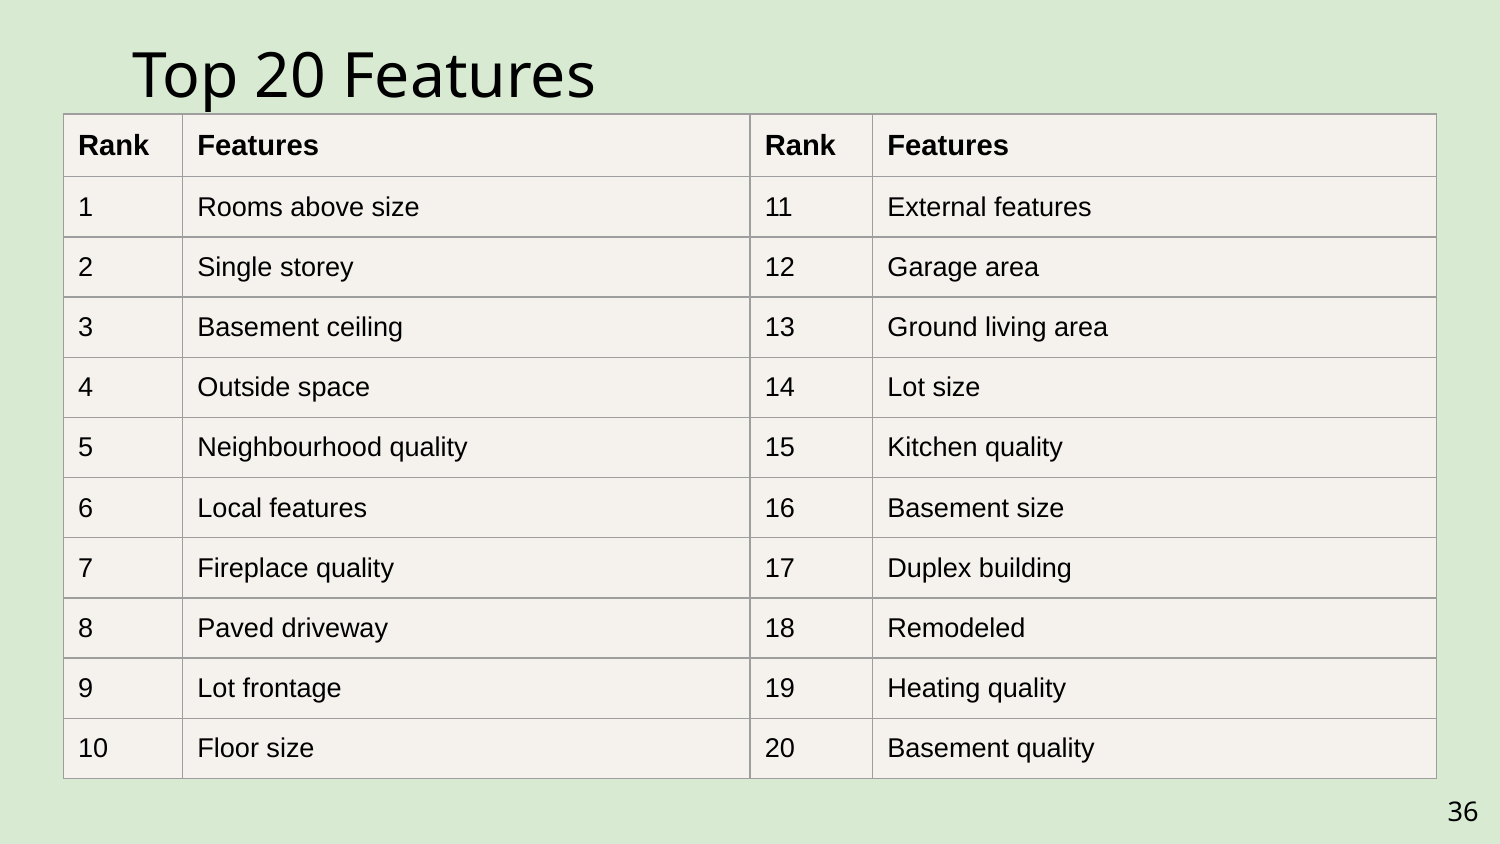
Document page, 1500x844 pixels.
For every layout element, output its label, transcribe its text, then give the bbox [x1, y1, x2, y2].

table_cell Neighbourhood quality [183, 418, 749, 477]
table_cell 2 [64, 238, 182, 296]
slide_number 36 [1403, 779, 1494, 844]
table_cell Basement size [873, 478, 1436, 537]
table_header Features [183, 115, 749, 176]
table_header Rank [751, 115, 872, 176]
table_header Features [873, 115, 1436, 176]
table_cell 8 [64, 599, 182, 657]
table_cell 17 [751, 538, 872, 597]
table_cell 11 [751, 177, 872, 236]
table_cell Heating quality [873, 659, 1436, 718]
table_cell Garage area [873, 238, 1436, 296]
table_cell 1 [64, 177, 182, 236]
table_cell Duplex building [873, 538, 1436, 597]
table_header Rank [64, 115, 182, 176]
table_cell Basement ceiling [183, 298, 749, 357]
table_cell 5 [64, 418, 182, 477]
table_cell Basement quality [873, 719, 1436, 778]
table_cell 6 [64, 478, 182, 537]
table_cell External features [873, 177, 1436, 236]
table_cell 9 [64, 659, 182, 718]
table_cell Floor size [183, 719, 749, 778]
table_cell 7 [64, 538, 182, 597]
table_cell 19 [751, 659, 872, 718]
table_cell Rooms above size [183, 177, 749, 236]
table_cell Fireplace quality [183, 538, 749, 597]
table_cell 12 [751, 238, 872, 296]
table_cell 18 [751, 599, 872, 657]
table_cell 20 [751, 719, 872, 778]
title Top 20 Features [116, 20, 1383, 113]
table_cell Outside space [183, 358, 749, 417]
table_cell Ground living area [873, 298, 1436, 357]
table_cell Lot frontage [183, 659, 749, 718]
table_cell Single storey [183, 238, 749, 296]
table_cell Local features [183, 478, 749, 537]
table_cell Paved driveway [183, 599, 749, 657]
table_cell 3 [64, 298, 182, 357]
table_cell 16 [751, 478, 872, 537]
table_cell 13 [751, 298, 872, 357]
table_cell Kitchen quality [873, 418, 1436, 477]
table_cell Remodeled [873, 599, 1436, 657]
table_cell 15 [751, 418, 872, 477]
table_cell 14 [751, 358, 872, 417]
table_cell Lot size [873, 358, 1436, 417]
table_cell 4 [64, 358, 182, 417]
table_cell 10 [64, 719, 182, 778]
